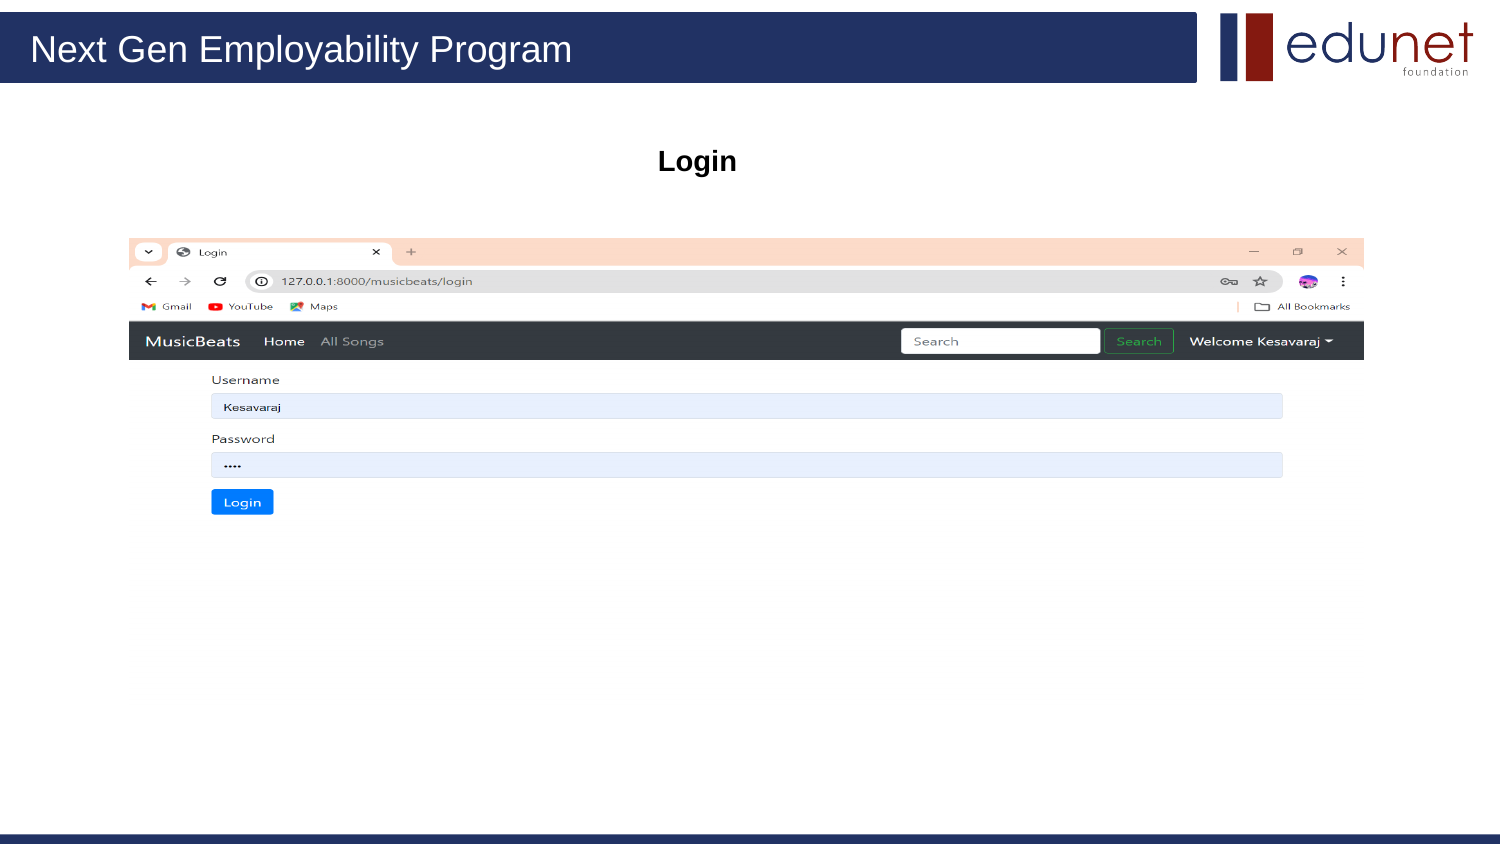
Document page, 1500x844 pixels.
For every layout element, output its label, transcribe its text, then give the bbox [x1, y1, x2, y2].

picture [129, 238, 1364, 706]
picture [1279, 14, 1482, 83]
title Login [50, 107, 1345, 212]
